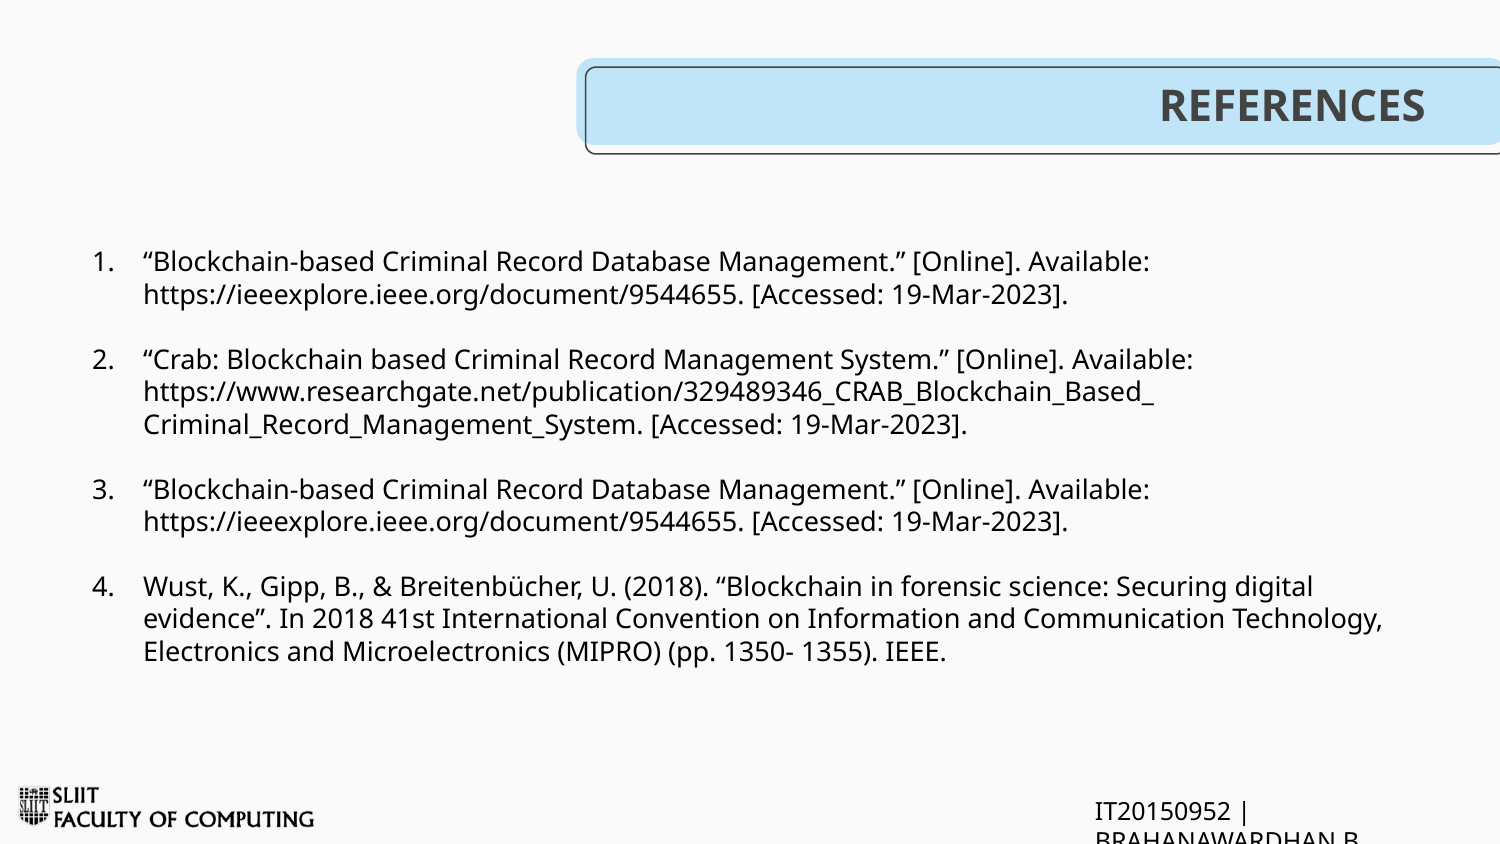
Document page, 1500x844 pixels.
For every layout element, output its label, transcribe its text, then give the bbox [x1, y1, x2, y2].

text_box IT20150952 | BRAHANAWARDHAN B [1079, 780, 1499, 844]
picture [0, 769, 342, 841]
title REFERENCES [606, 62, 1441, 142]
text_box “Blockchain-based Criminal Record Database Management.” [Online]. Available: https://ieeexplore.ieee.org/document/9544655. [Accessed: 19-Mar-2023]. “Crab: Blockchain based Criminal Record Management System.” [Online]. Available: https://www.researchgate.net/publication/329489346_CRAB_Blockchain_Based_ Criminal_Record_Management_System. [Accessed: 19-Mar-2023]. “Blockchain-based Criminal Record Database Management.” [Online]. Available: https://ieeexplore.ieee.org/document/9544655. [Accessed: 19-Mar-2023]. Wust, K., Gipp, B., & Breitenbücher, U. (2018). “Blockchain in forensic science: Securing digital evidence”. In 2018 41st International Convention on Information and Communication Technology, Electronics and Microelectronics (MIPRO) (pp. 1350- 1355). IEEE. [53, 229, 1463, 682]
